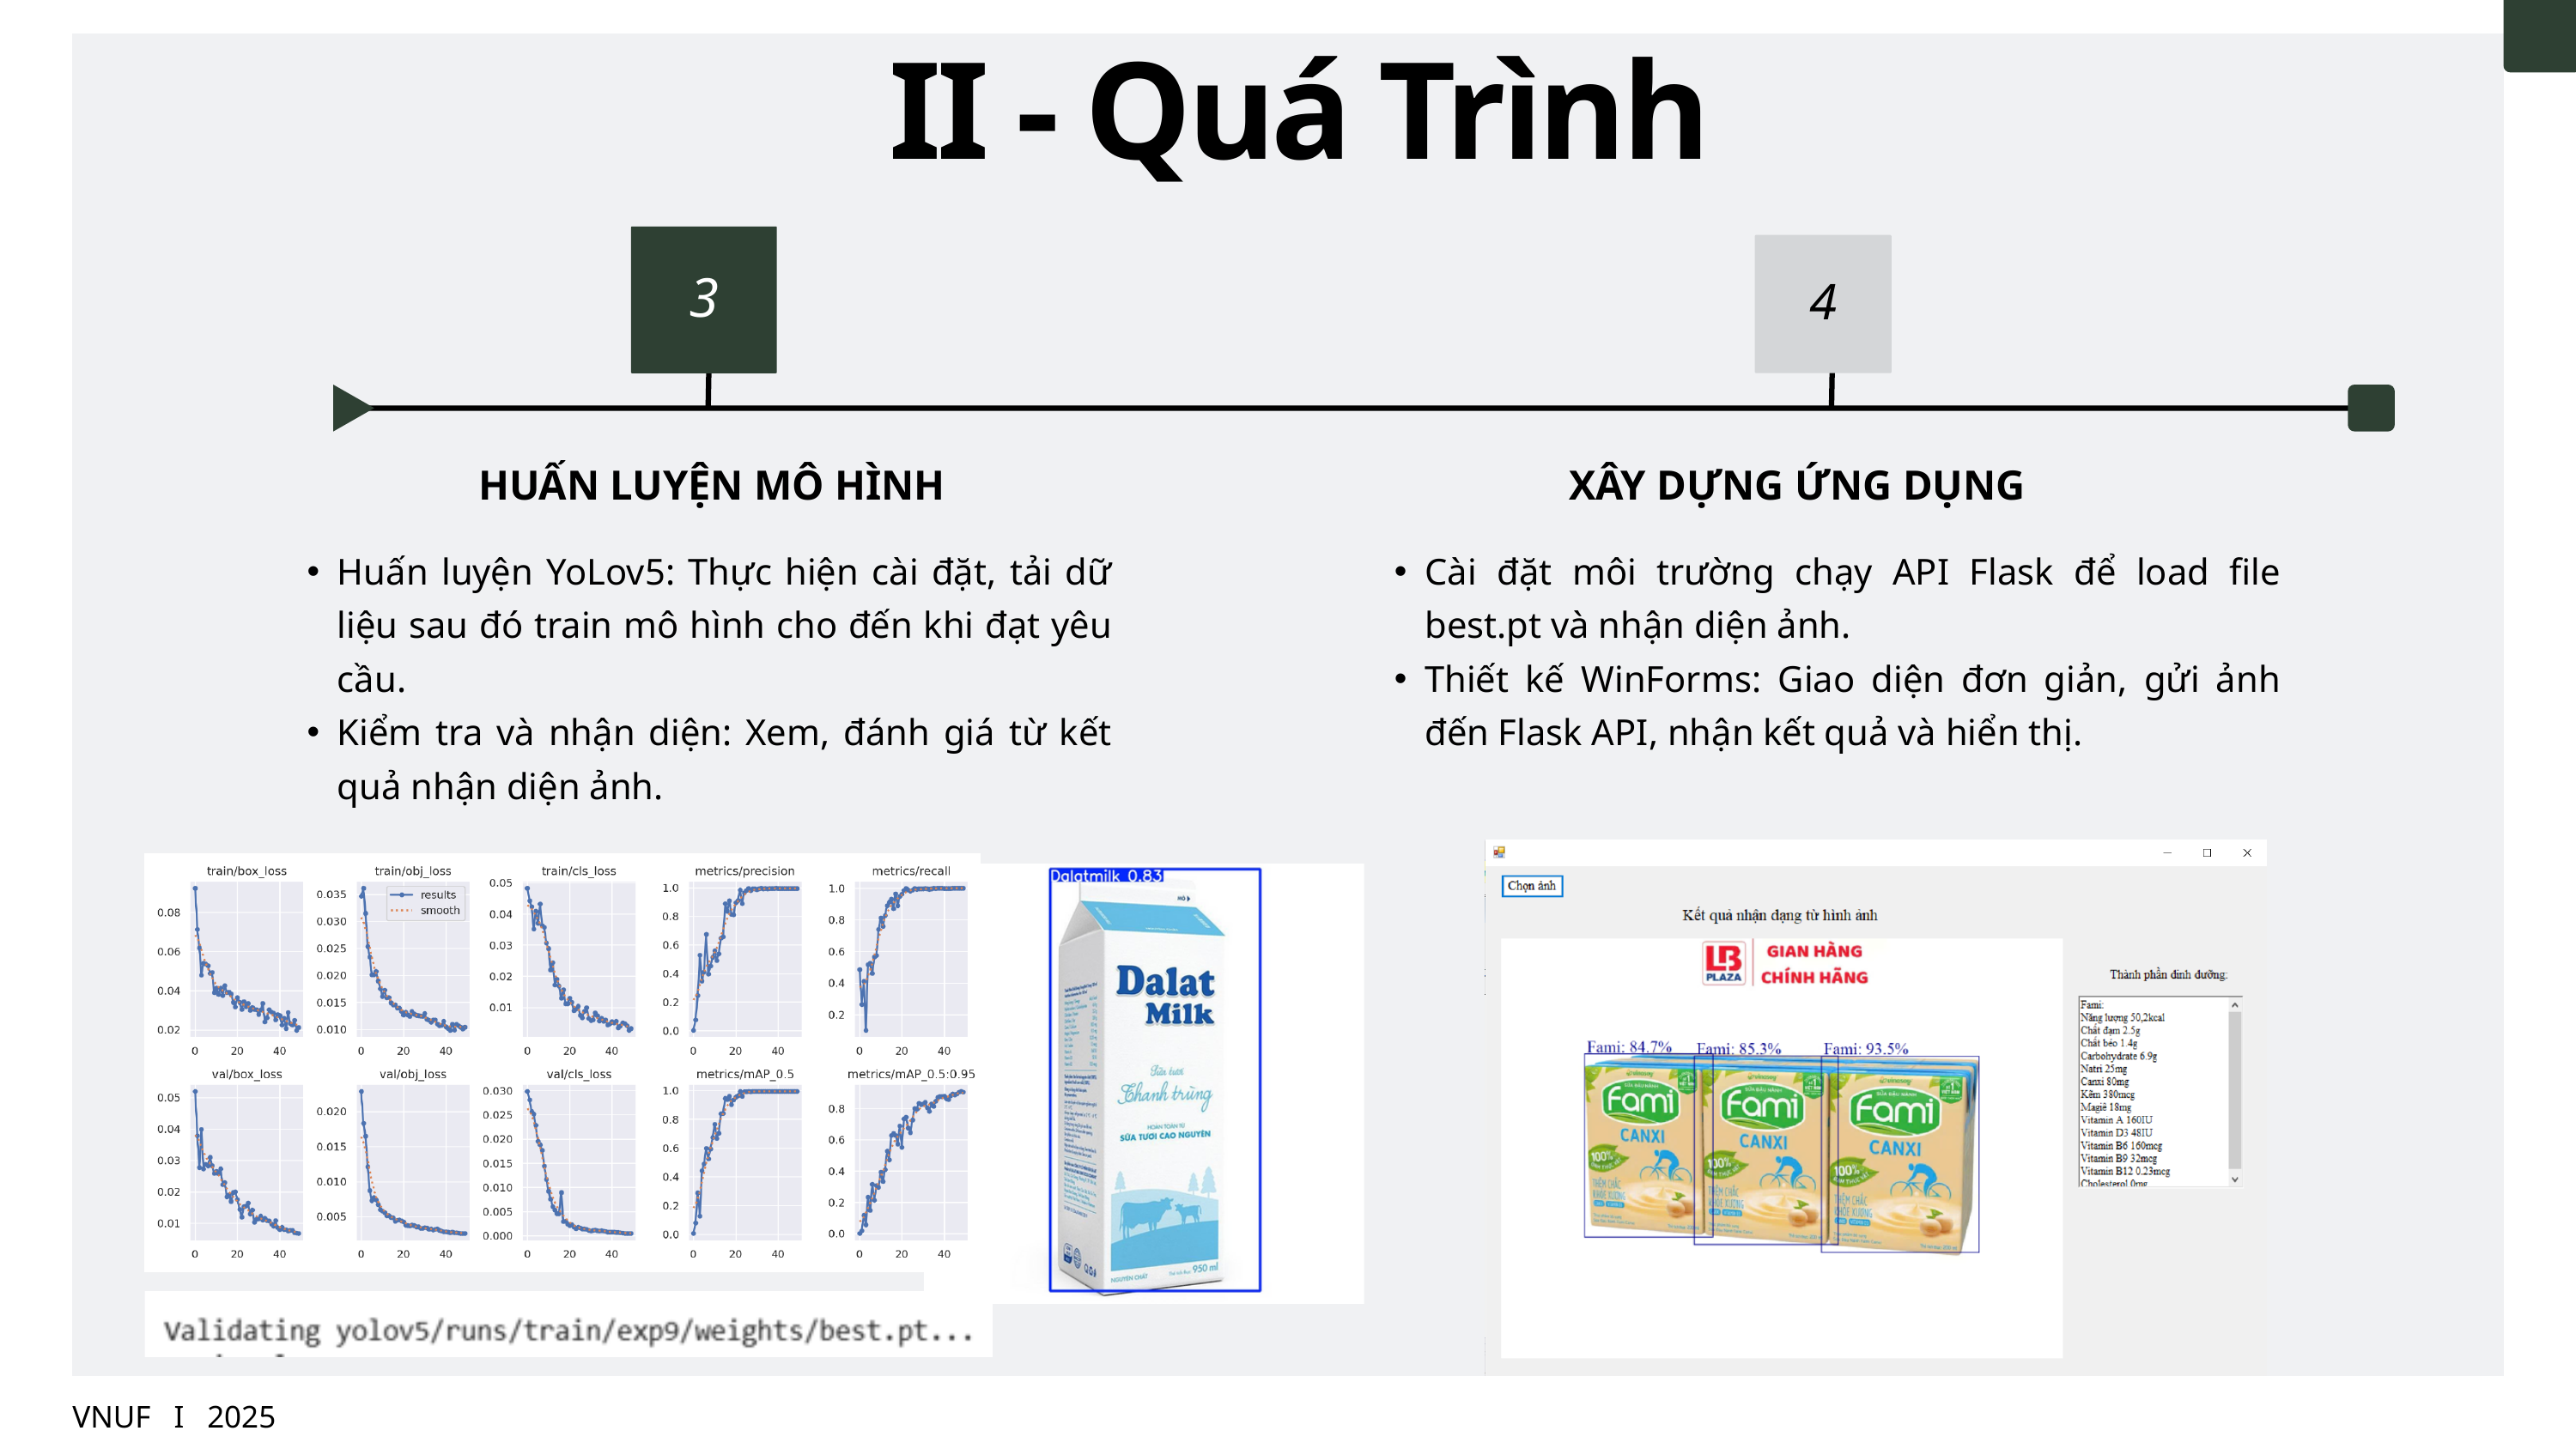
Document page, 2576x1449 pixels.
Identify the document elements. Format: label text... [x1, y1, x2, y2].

text_box VNUF I 2025 [72, 1391, 610, 1434]
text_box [630, 226, 777, 374]
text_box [1754, 234, 1892, 373]
text_box Cài đặt môi trường chạy API Flask để load file best.pt và nhận diện ảnh. Thiết kế WinForms: Giao diện đơn giản, gửi ảnh đến Flask API, nhận kết quả và hiển thị. [1964, 538, 2281, 754]
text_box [2348, 384, 2396, 432]
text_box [2503, 0, 2576, 73]
picture [143, 853, 981, 1272]
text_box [616, 0, 1960, 1449]
text_box Huấn luyện YoLov5: Thực hiện cài đặt, tải dữ liệu sau đó train mô hình cho đến khi đạt yêu cầu. Kiểm tra và nhận diện: Xem, đánh giá từ kết quả nhận diện ảnh. [276, 538, 610, 807]
text_box [144, 1291, 610, 1358]
text_box HUẤN LUYỆN MÔ HÌNH [471, 464, 610, 509]
text_box XÂY DỰNG ỨNG DỤNG [1964, 464, 2049, 509]
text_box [330, 387, 378, 429]
picture [1484, 839, 2267, 1377]
